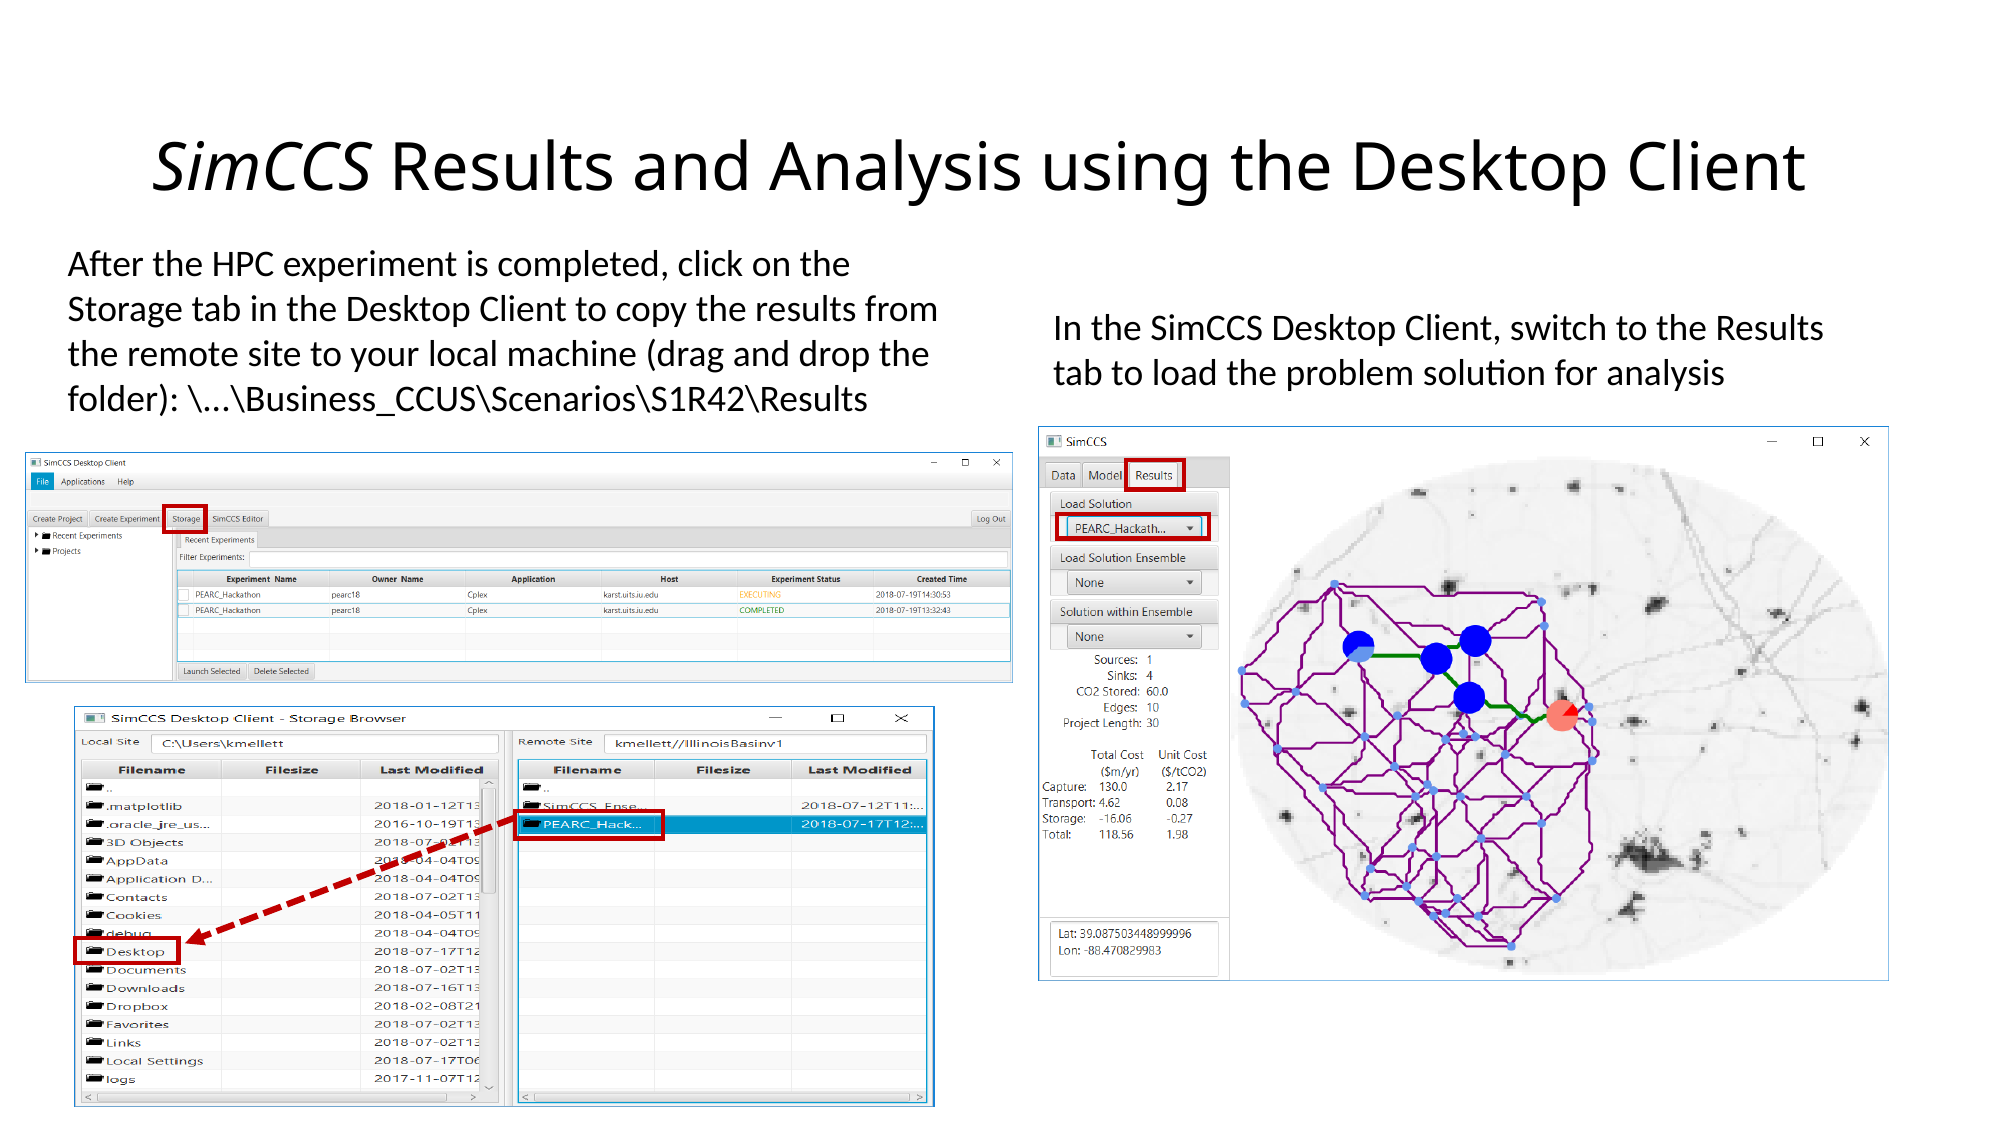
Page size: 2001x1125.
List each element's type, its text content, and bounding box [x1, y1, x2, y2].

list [74, 706, 935, 1107]
text_box After the HPC experiment is completed, click on the Storage tab in the Desktop Client to copy the results from the remote site to your local machine (drag and drop the folder): \...\Business_CCUS\Scenarios\S1R42\Results [52, 231, 982, 427]
title SimCCS Results and Analysis using the Desktop Client [137, 59, 1863, 278]
text_box In the SimCCS Desktop Client, switch to the Results tab to load the problem solution for analysis [1038, 295, 1877, 401]
picture [25, 452, 1013, 683]
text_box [184, 817, 515, 944]
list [1038, 426, 1889, 981]
